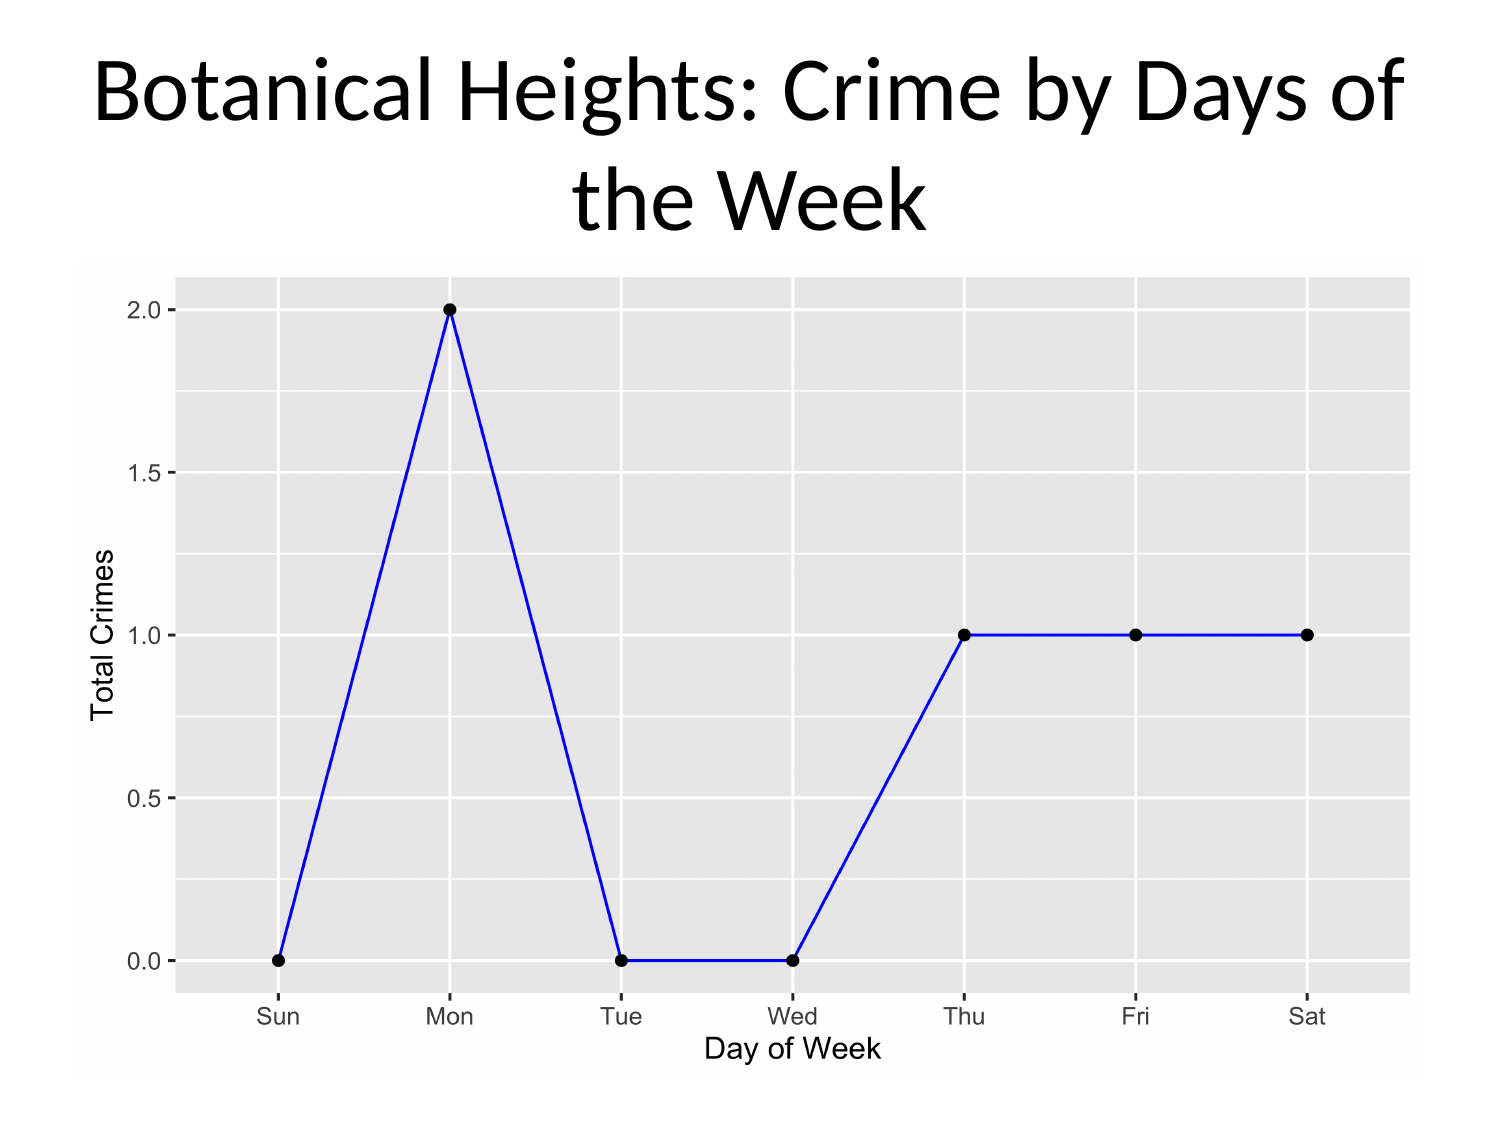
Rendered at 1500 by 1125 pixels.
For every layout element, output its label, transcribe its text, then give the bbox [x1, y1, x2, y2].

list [74, 262, 1426, 1081]
title Botanical Heights: Crime by Days of the Week [75, 45, 1425, 233]
